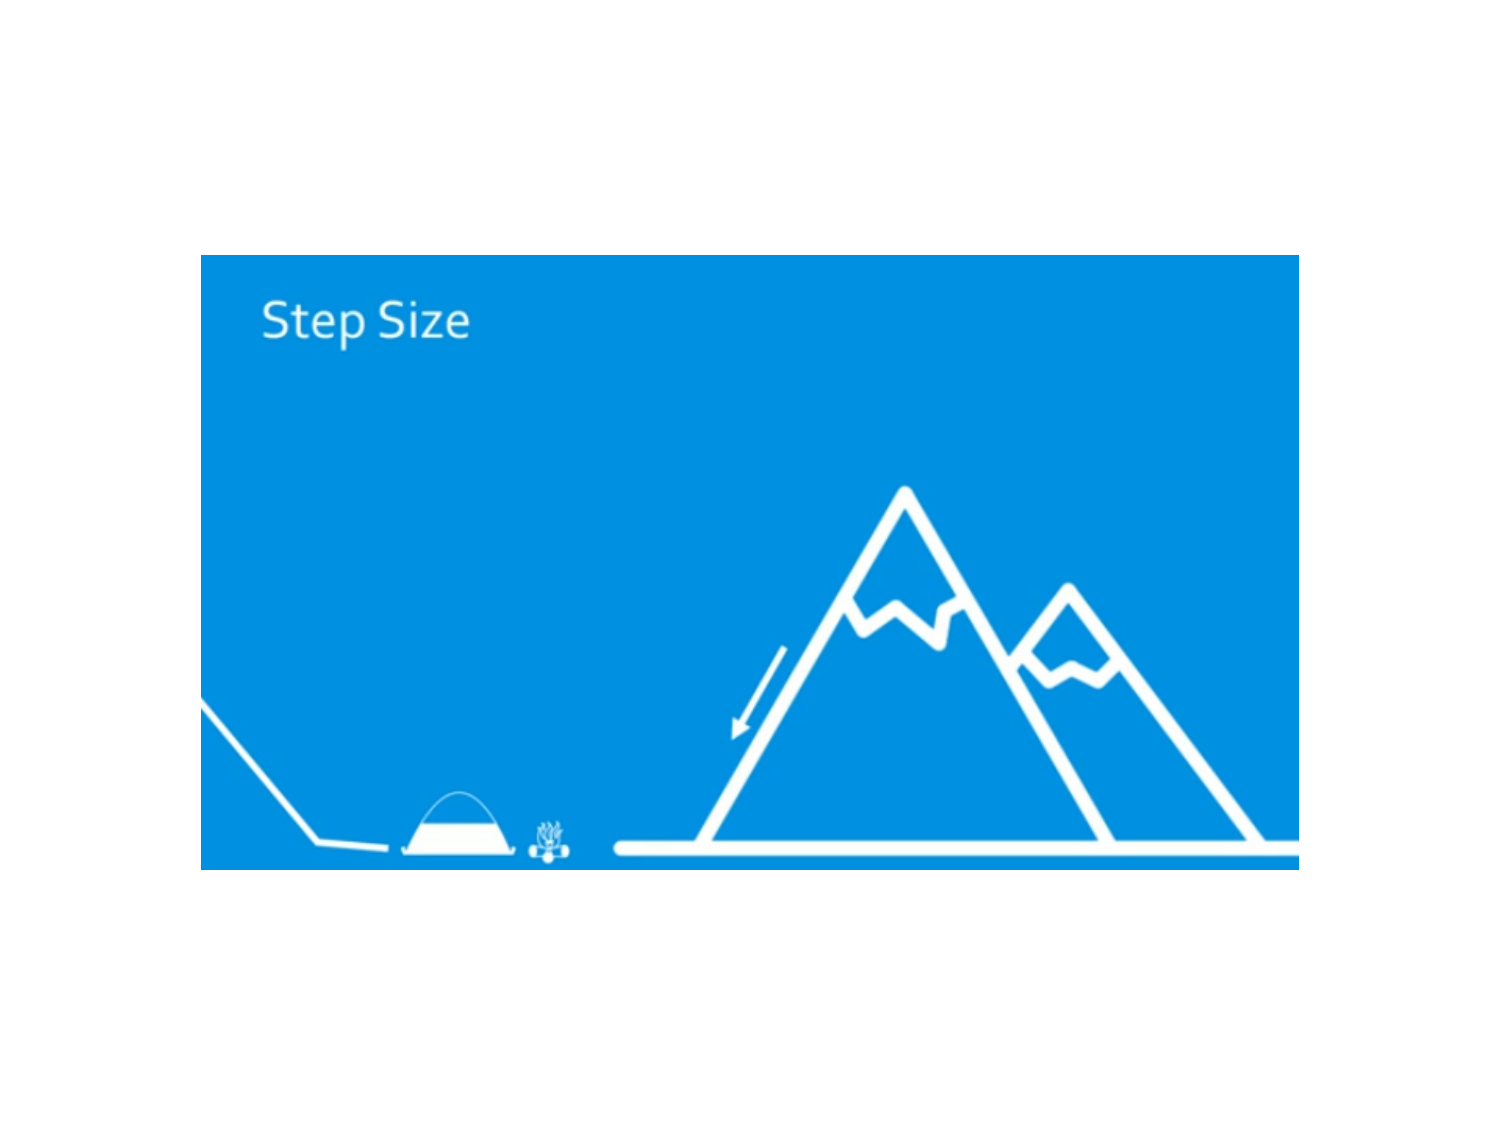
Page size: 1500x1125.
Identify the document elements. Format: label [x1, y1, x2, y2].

picture [201, 255, 1299, 870]
